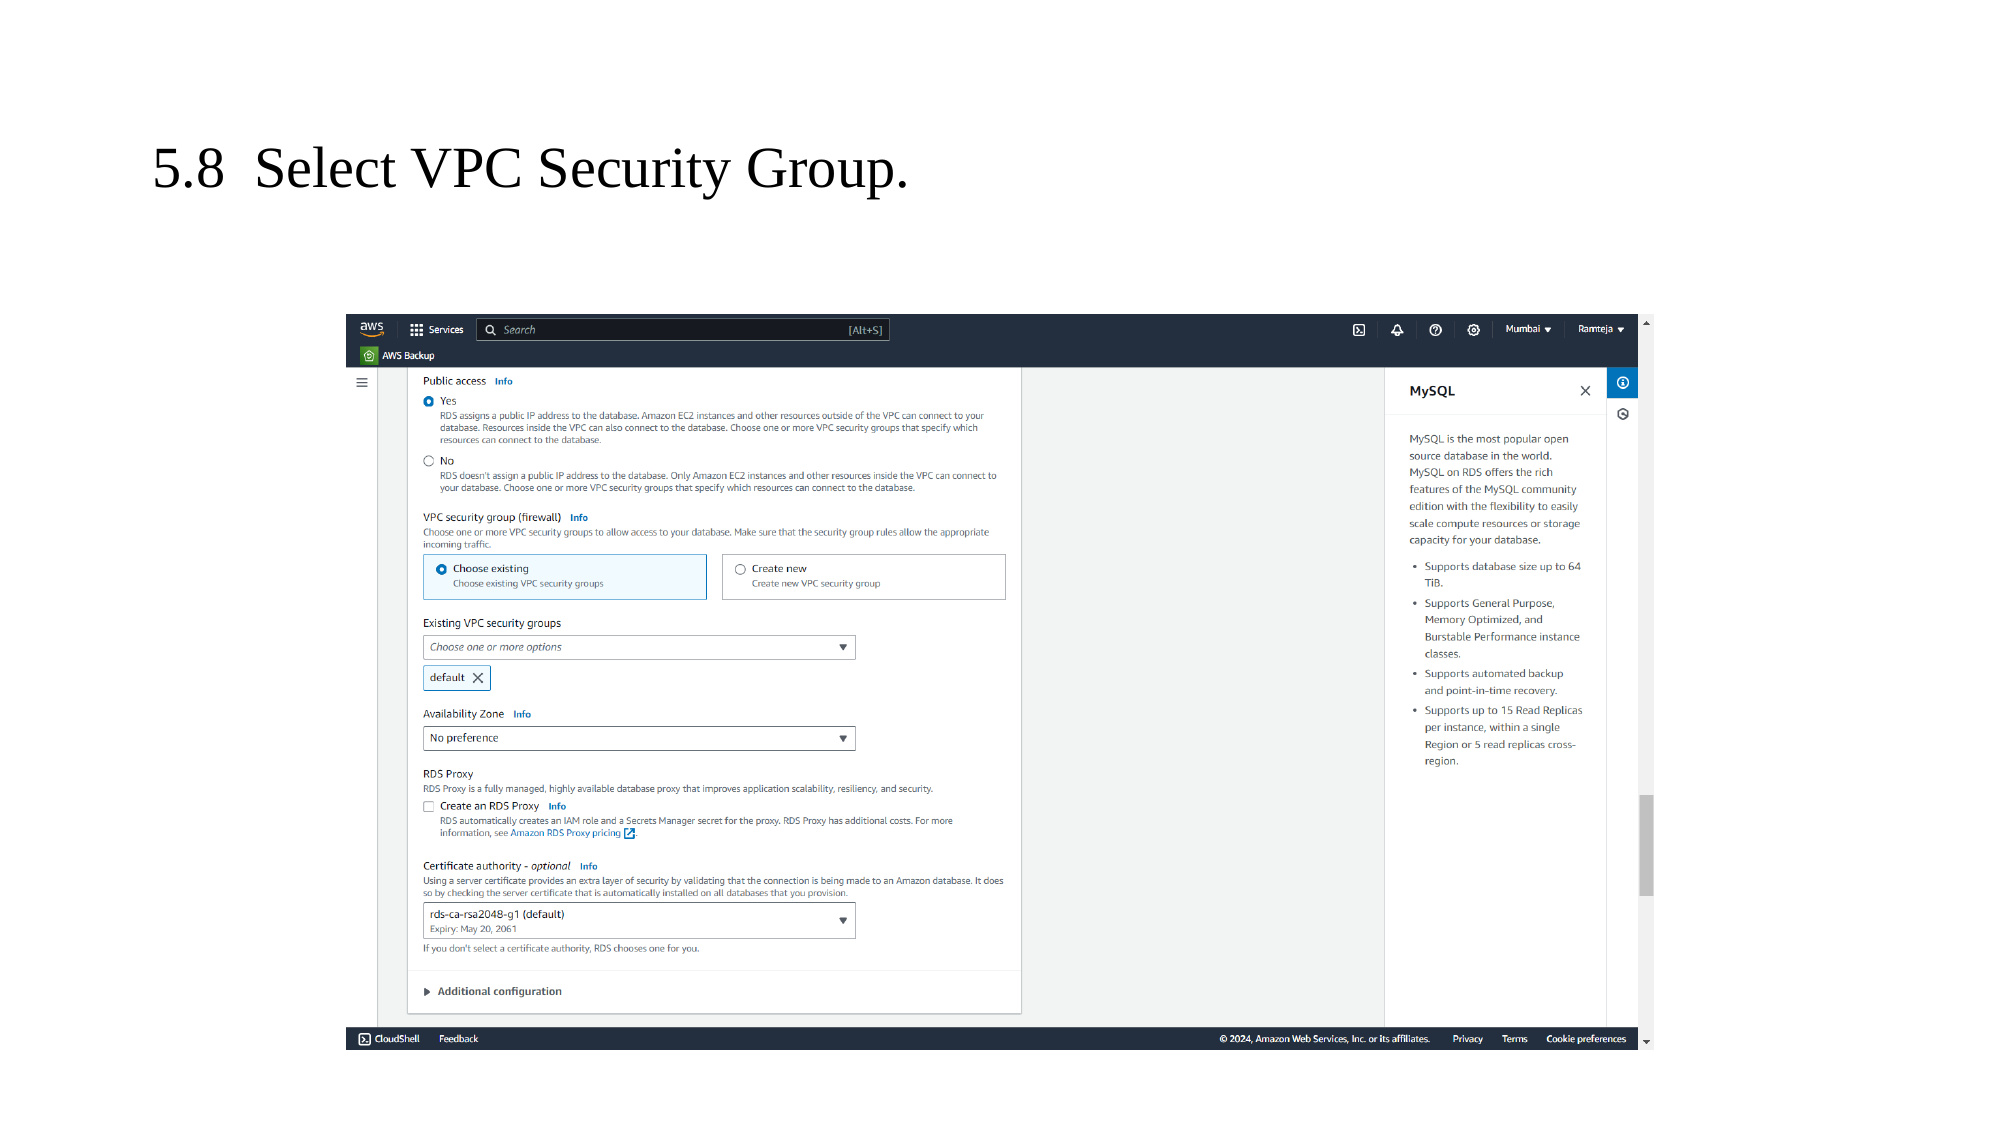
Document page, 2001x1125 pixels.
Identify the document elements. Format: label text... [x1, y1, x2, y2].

title 5.8 Select VPC Security Group. [137, 59, 1863, 278]
picture [346, 314, 1654, 1050]
